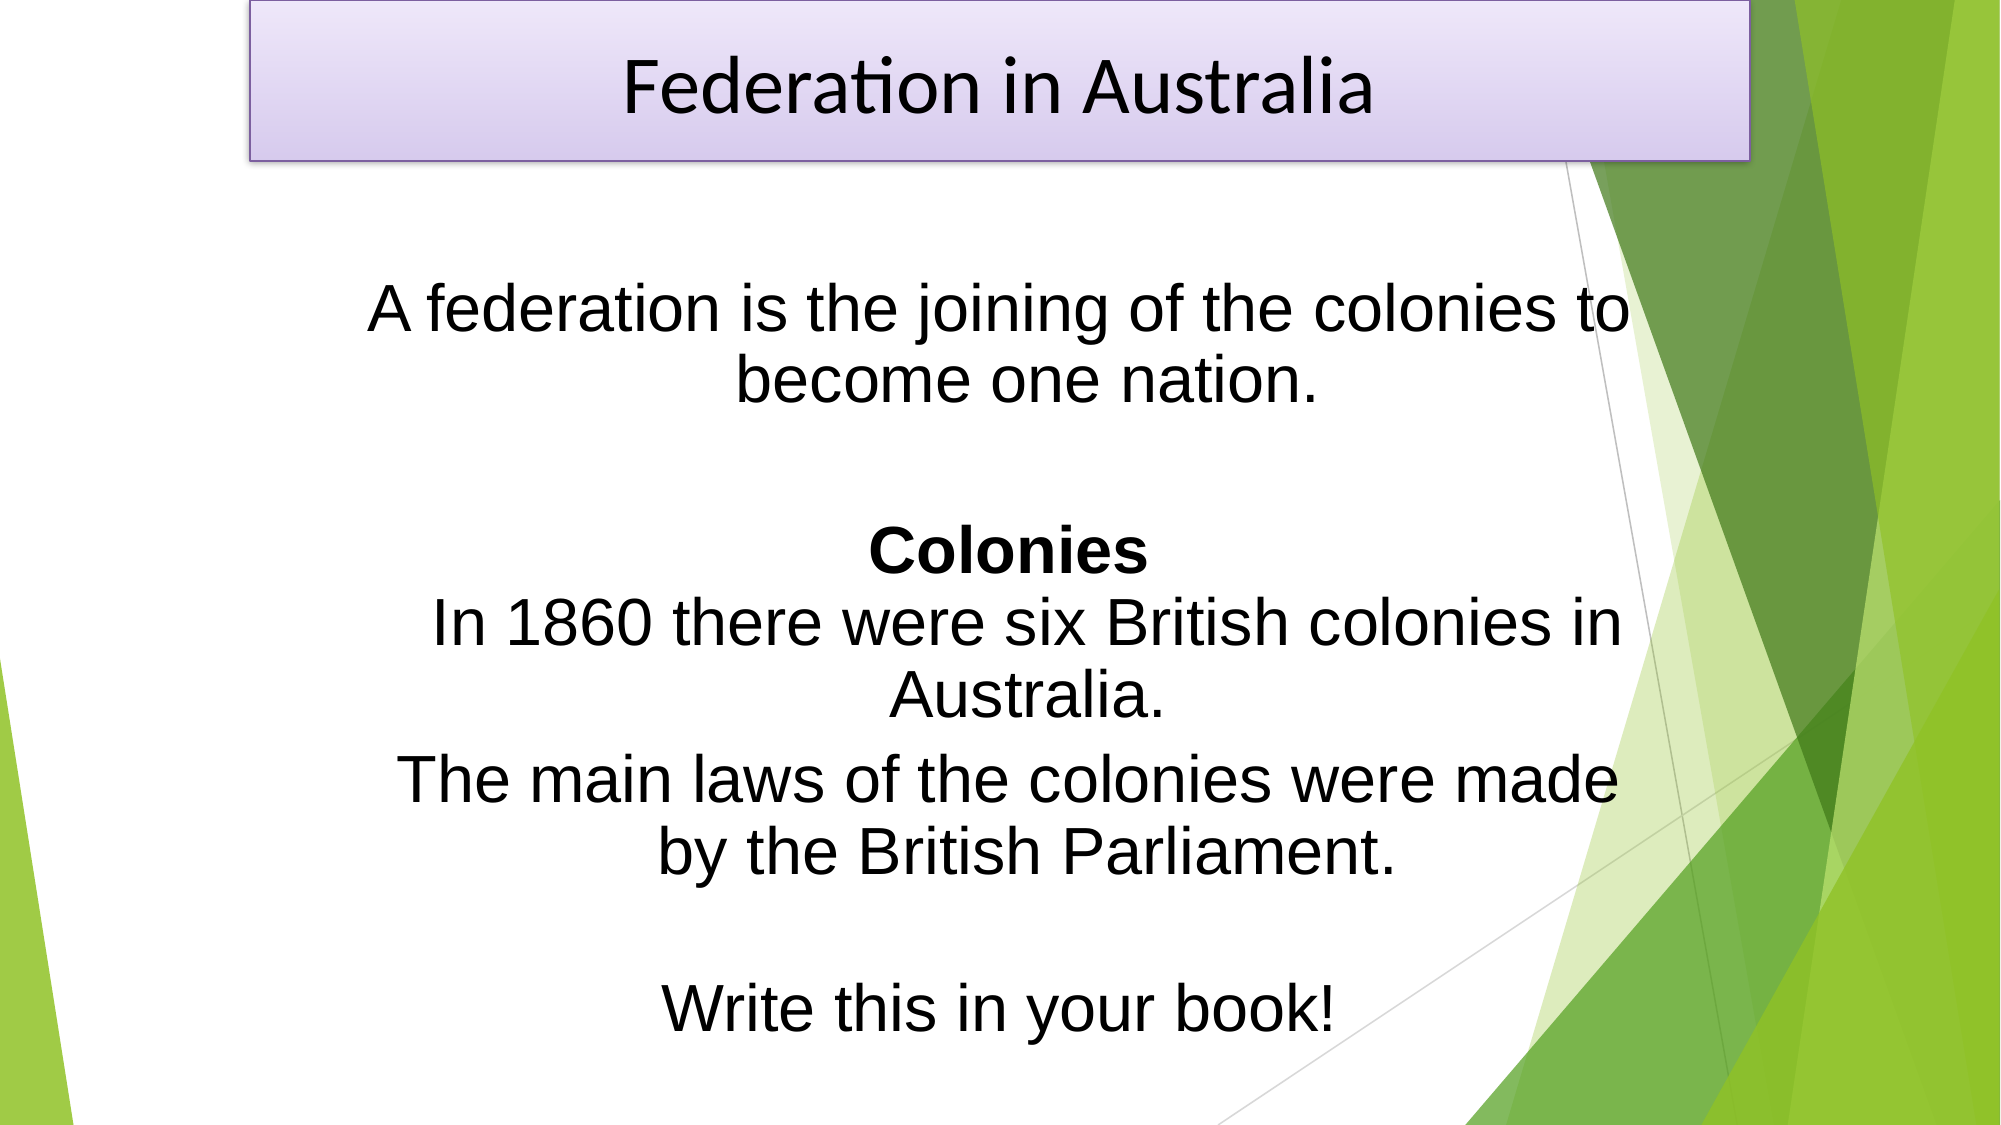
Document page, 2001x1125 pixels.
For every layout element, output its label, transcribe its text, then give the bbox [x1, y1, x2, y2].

list A federation is the joining of the colonies to become one nation. Colonies In 1860 there were six British colonies in Australia. The main laws of the colonies were made by the British Parliament. Write this in your book! [324, 172, 1675, 1005]
title Federation in Australia [249, 0, 1750, 161]
